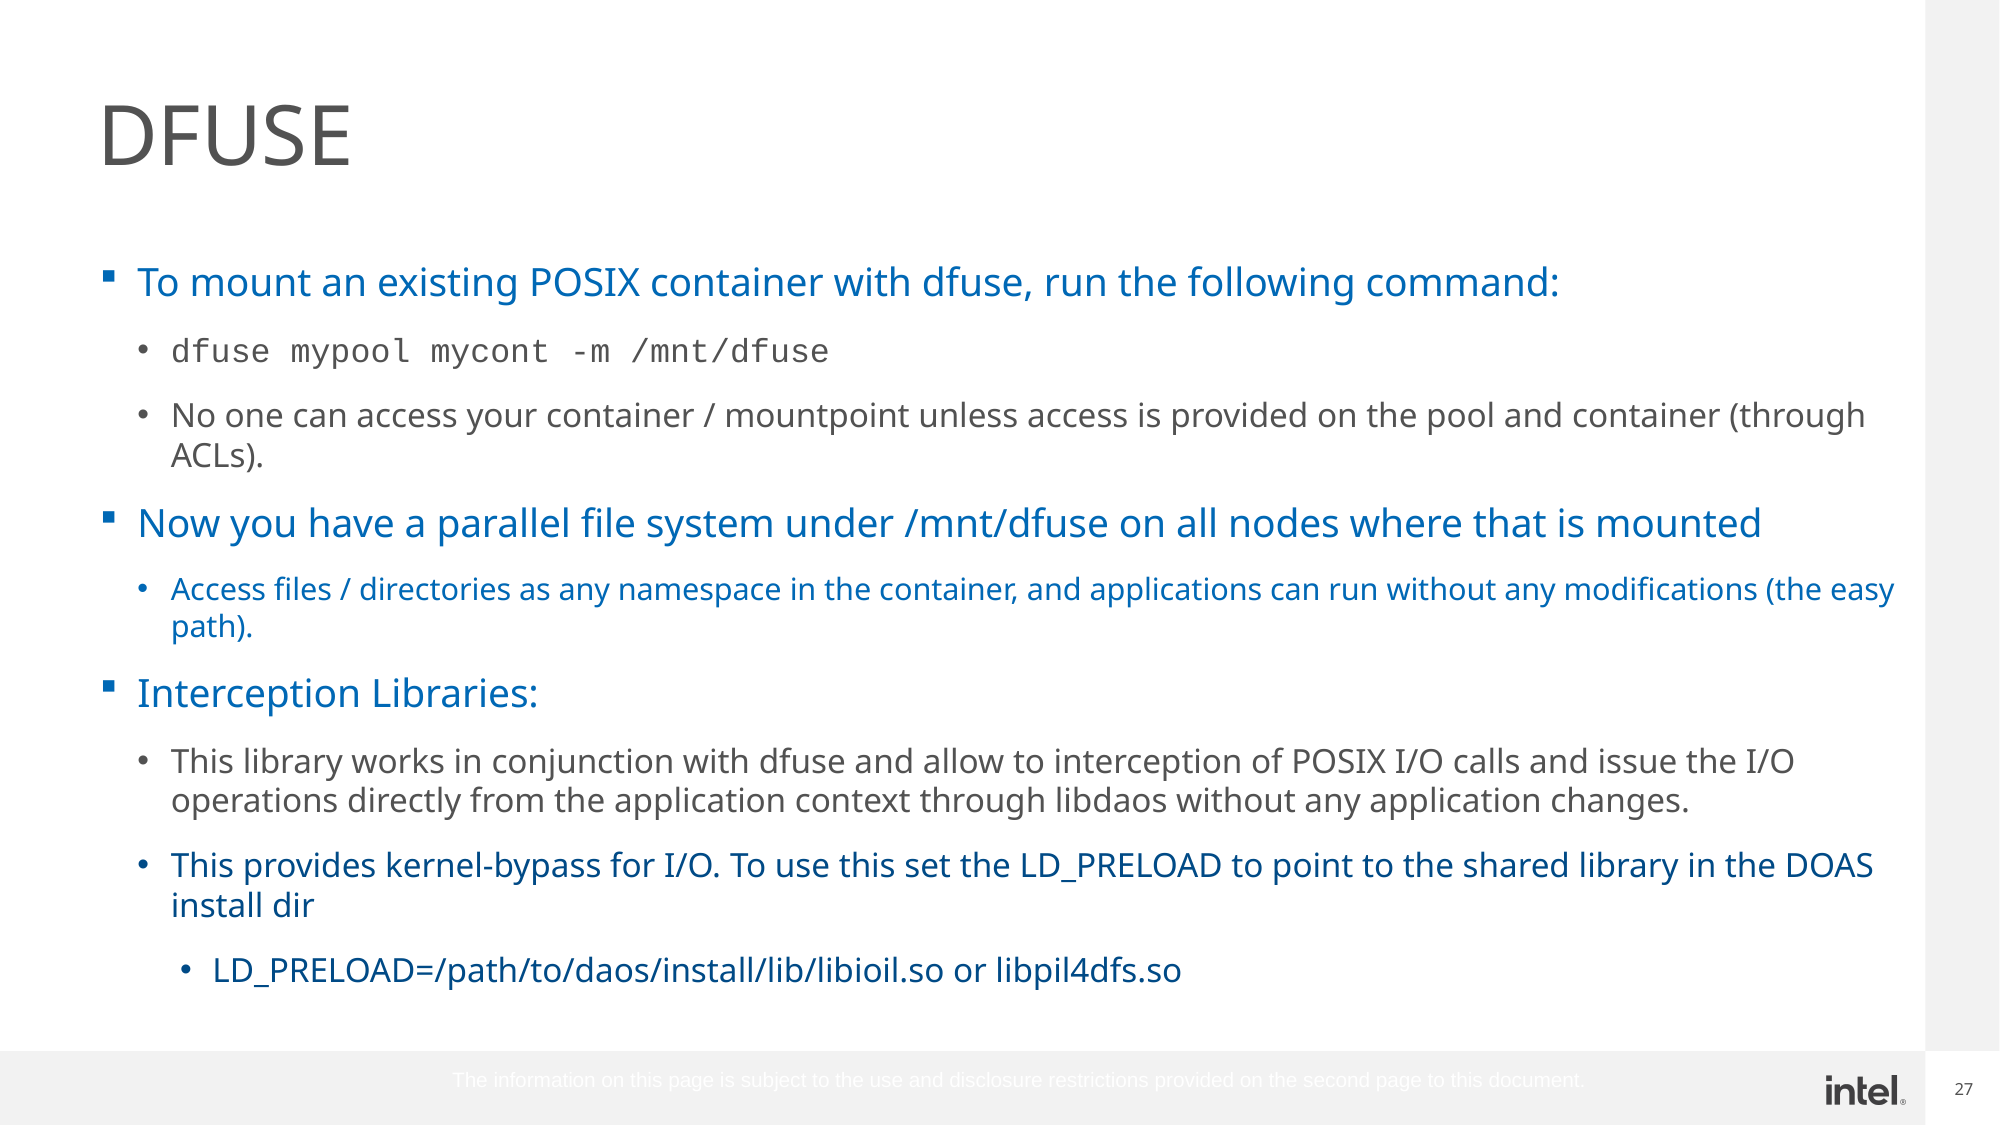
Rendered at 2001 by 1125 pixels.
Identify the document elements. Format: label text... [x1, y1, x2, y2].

title DFUSE [96, 93, 1898, 240]
list To mount an existing POSIX container with dfuse, run the following command: dfuse mypool mycont -m /mnt/dfuse No one can access your container / mountpoint unless access is provided on the pool and container (through ACLs). Now you have a parallel file system under /mnt/dfuse on all nodes where that is mounted Access files / directories as any namespace in the container, and applications can run without any modifications (the easy path). Interception Libraries: This library works in conjunction with dfuse and allow to interception of POSIX I/O calls and issue the I/O operations directly from the application context through libdaos without any application changes. This provides kernel-bypass for I/O. To use this set the LD_PRELOAD to point to the shared library in the DOAS install dir LD_PRELOAD=/path/to/daos/install/lib/libioil.so or libpil4dfs.so [99, 257, 1901, 1008]
picture [1826, 1075, 1906, 1105]
